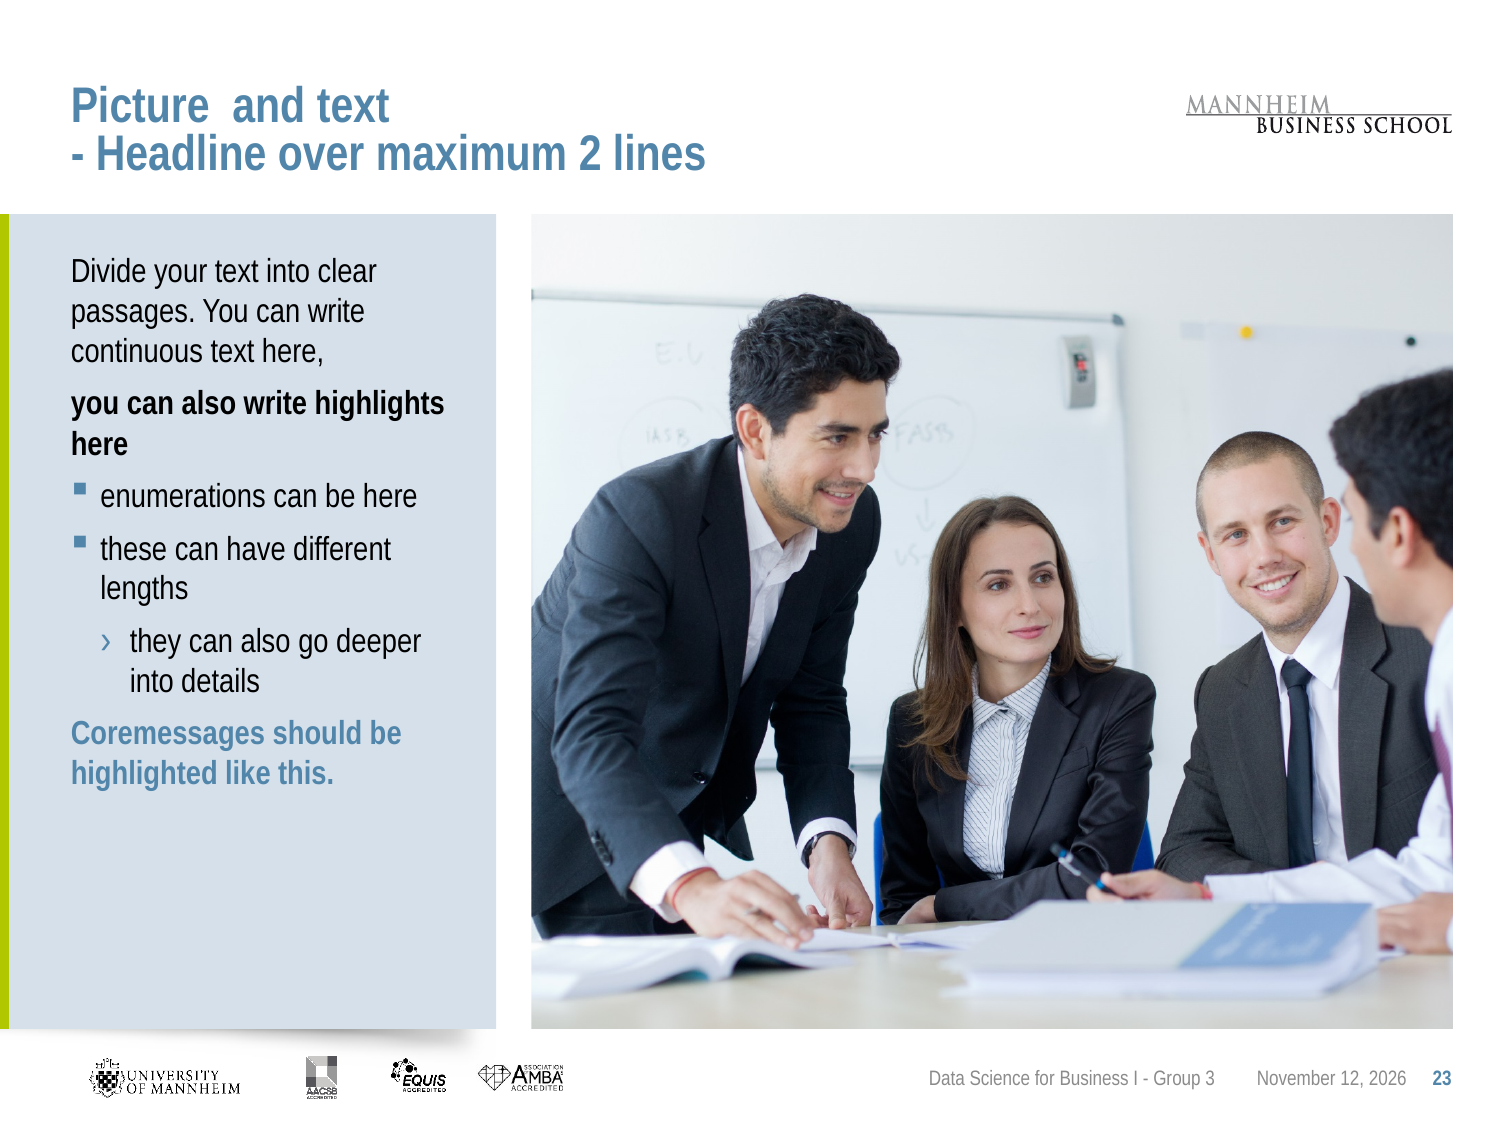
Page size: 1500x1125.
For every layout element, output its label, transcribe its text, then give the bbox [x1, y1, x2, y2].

picture [0, 1029, 563, 1099]
footer Data Science for Business I - Group 3 [726, 1047, 1216, 1107]
title Picture and text - Headline over maximum 2 lines [70, 84, 993, 204]
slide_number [1224, 1047, 1416, 1107]
list Divide your text into clear passages. You can write continuous text here, you can also write highlights here enumerations can be here these can have different lengths they can also go deeper into details Coremessages should be highlighted like this. [70, 249, 497, 994]
slide_number 23 [1416, 1047, 1452, 1107]
picture [531, 213, 1454, 1030]
